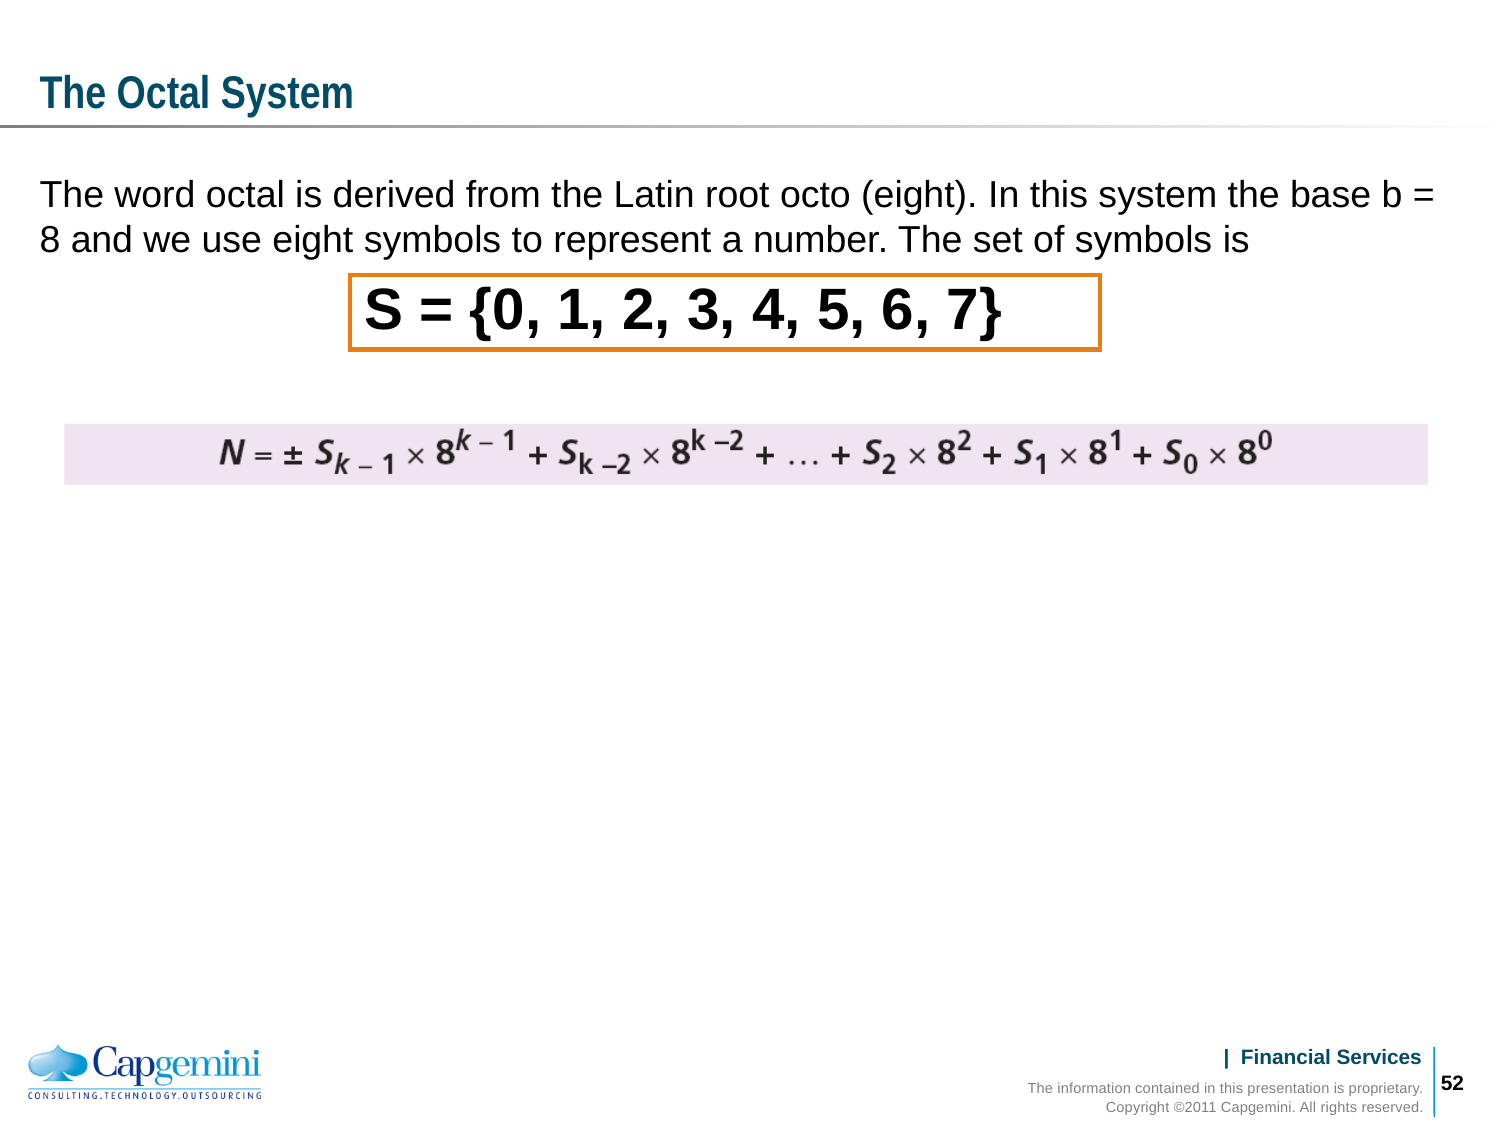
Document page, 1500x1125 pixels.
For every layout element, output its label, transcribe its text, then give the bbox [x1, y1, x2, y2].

text_box S = {0, 1, 2, 3, 4, 5, 6, 7} [349, 275, 1100, 350]
picture [62, 412, 1446, 491]
picture [26, 1043, 263, 1100]
list The word octal is derived from the Latin root octo (eight). In this system the base b = 8 and we use eight symbols to represent a number. The set of symbols is [39, 162, 1465, 988]
title The Octal System [39, 34, 1470, 126]
